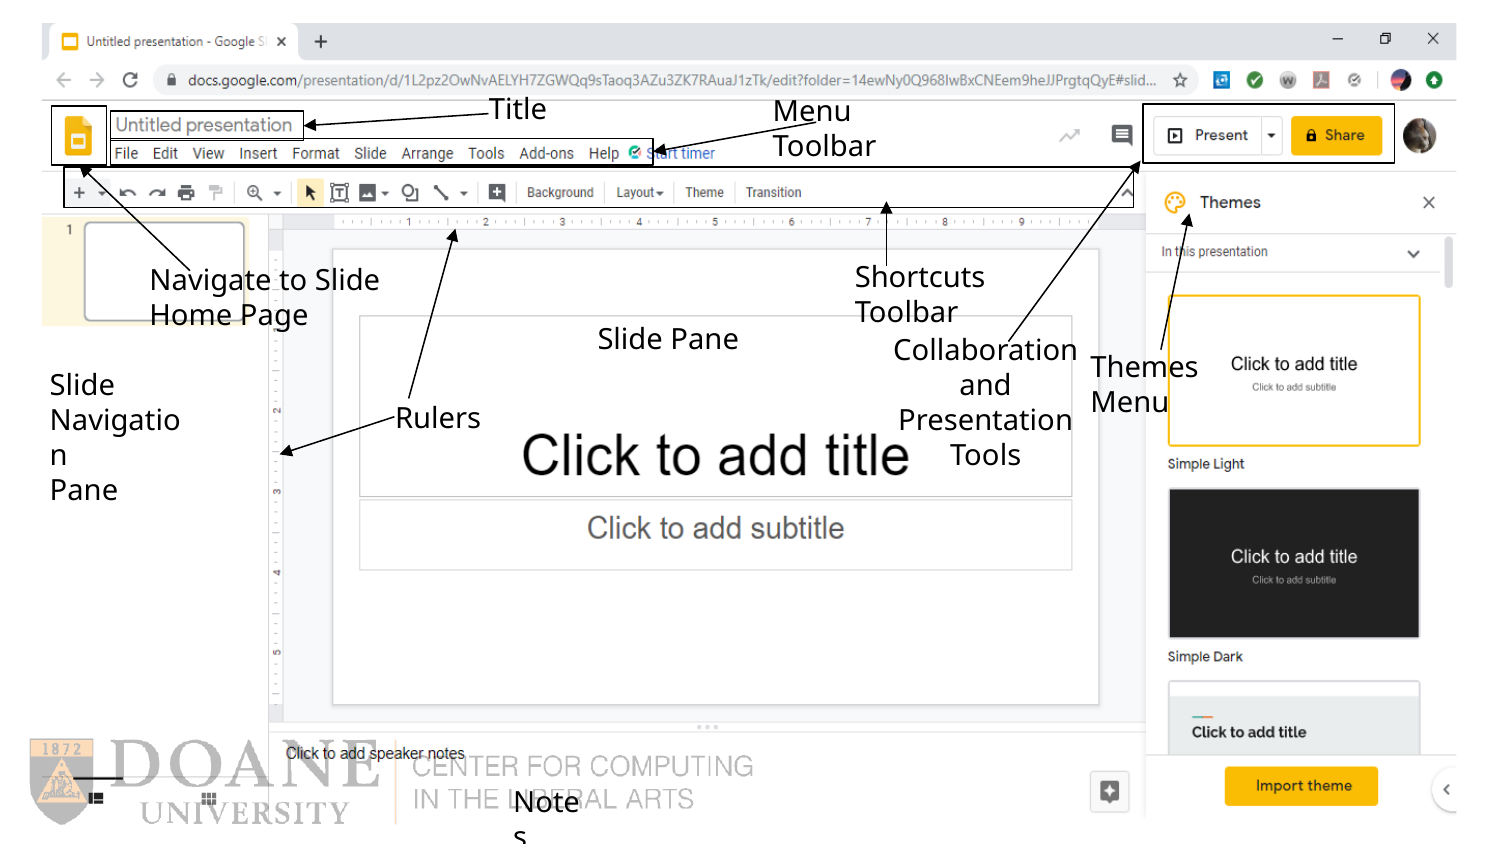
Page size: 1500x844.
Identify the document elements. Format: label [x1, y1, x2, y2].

text_box [408, 228, 456, 399]
text_box [303, 113, 489, 127]
picture [0, 23, 1457, 844]
text_box [279, 416, 395, 455]
text_box [1160, 213, 1190, 350]
text_box [78, 164, 191, 271]
text_box [653, 122, 817, 152]
text_box [1008, 160, 1141, 342]
